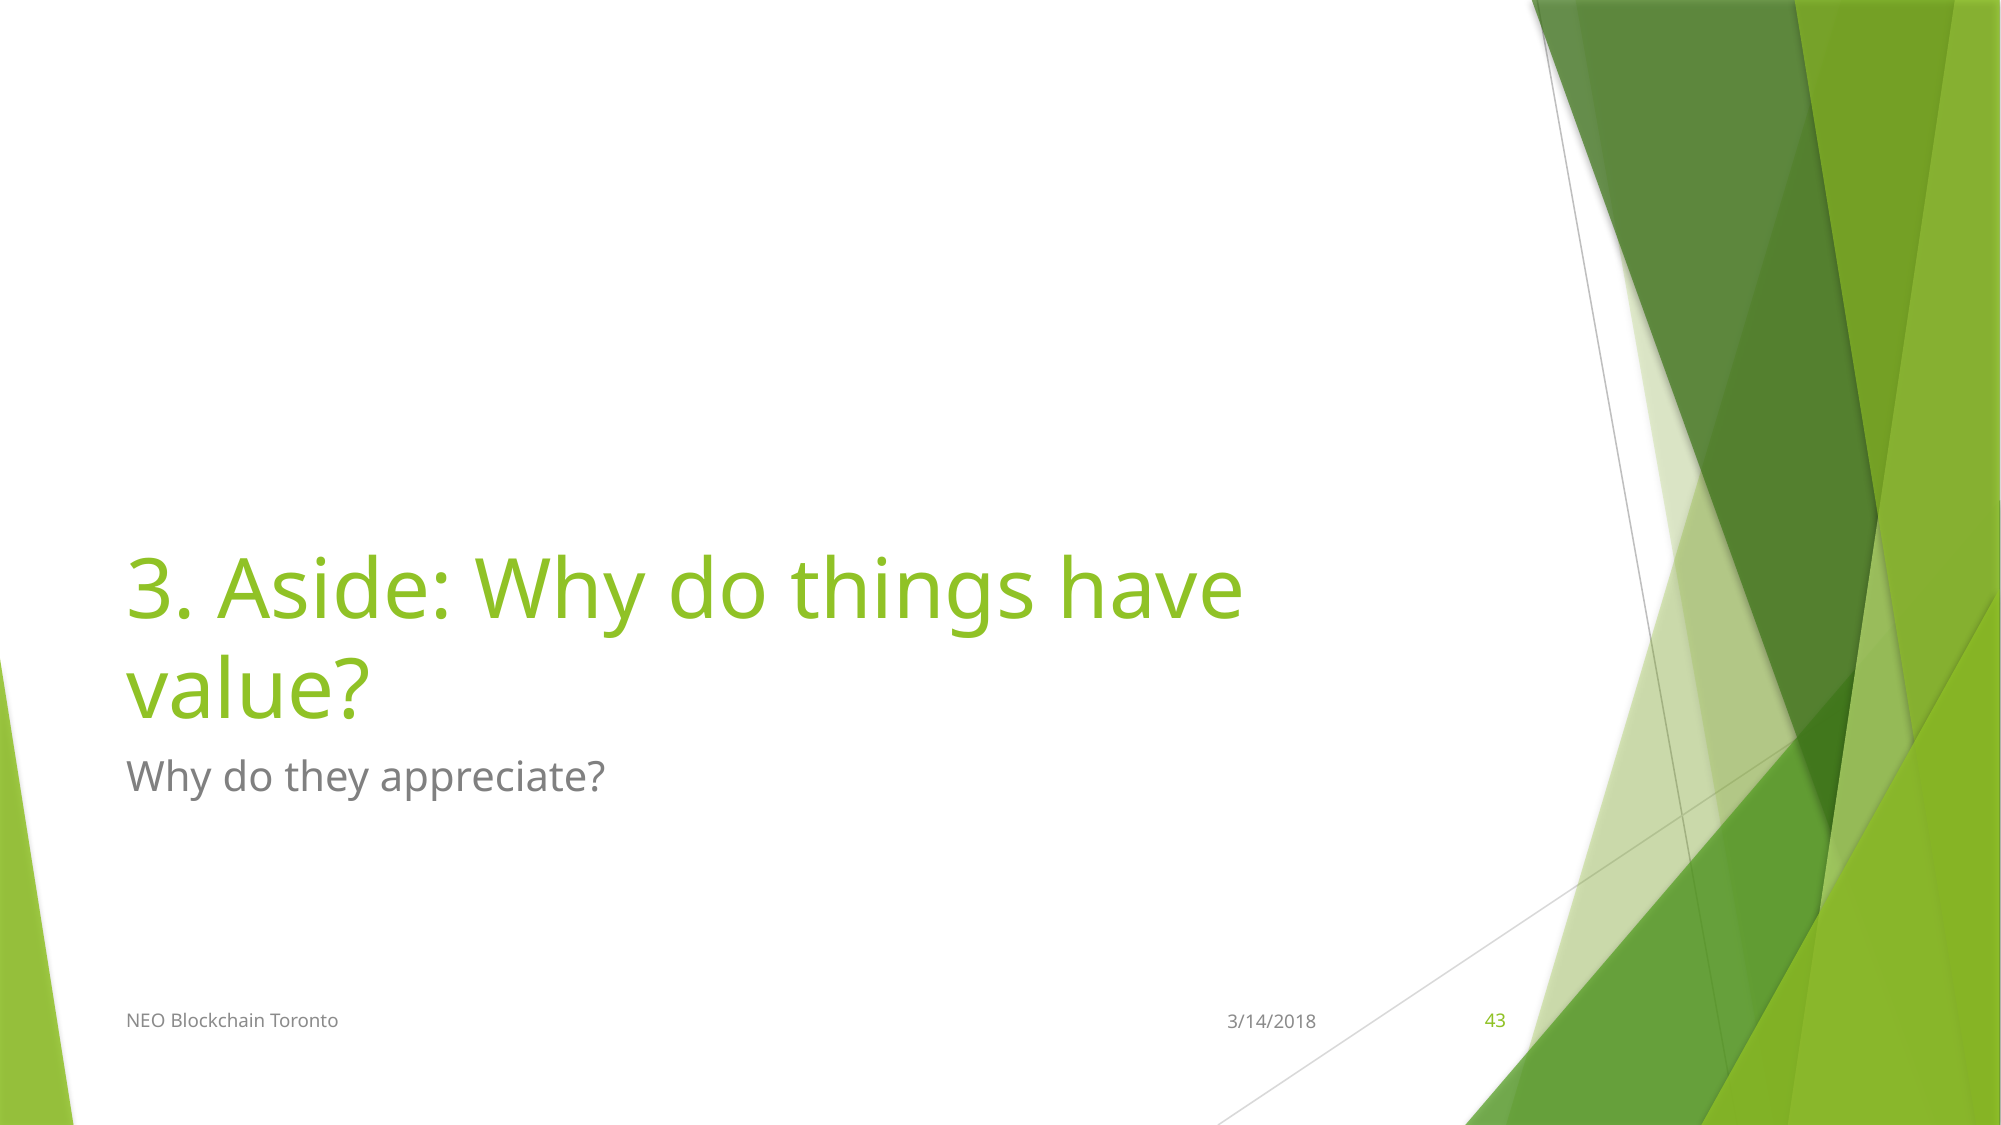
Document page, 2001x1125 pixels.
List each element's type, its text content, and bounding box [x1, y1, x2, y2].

list Why do they appreciate? [111, 742, 1522, 884]
slide_number 43 [1409, 991, 1522, 1051]
title 3. Aside: Why do things have value? [111, 443, 1522, 742]
footer NEO Blockchain Toronto [111, 991, 1145, 1051]
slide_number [1181, 991, 1332, 1051]
